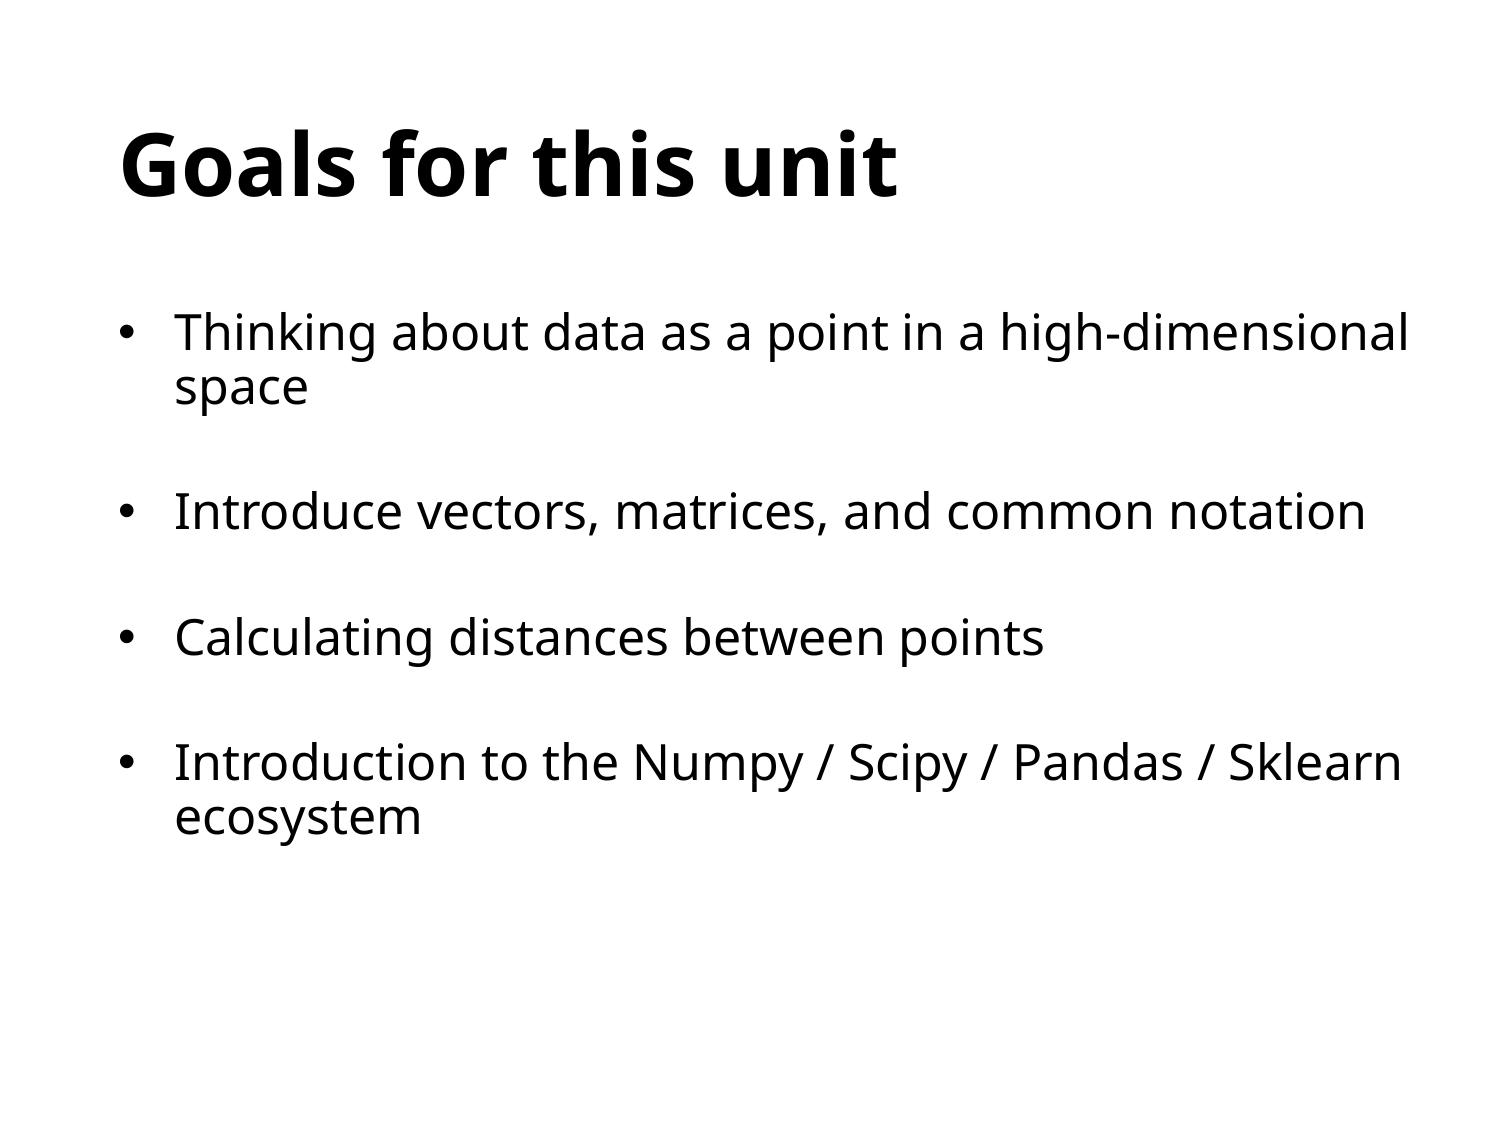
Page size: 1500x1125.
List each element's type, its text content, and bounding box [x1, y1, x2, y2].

list Thinking about data as a point in a high-dimensional space Introduce vectors, matrices, and common notation Calculating distances between points Introduction to the Numpy / Scipy / Pandas / Sklearn ecosystem [103, 299, 1446, 1014]
title Goals for this unit [103, 59, 1397, 278]
